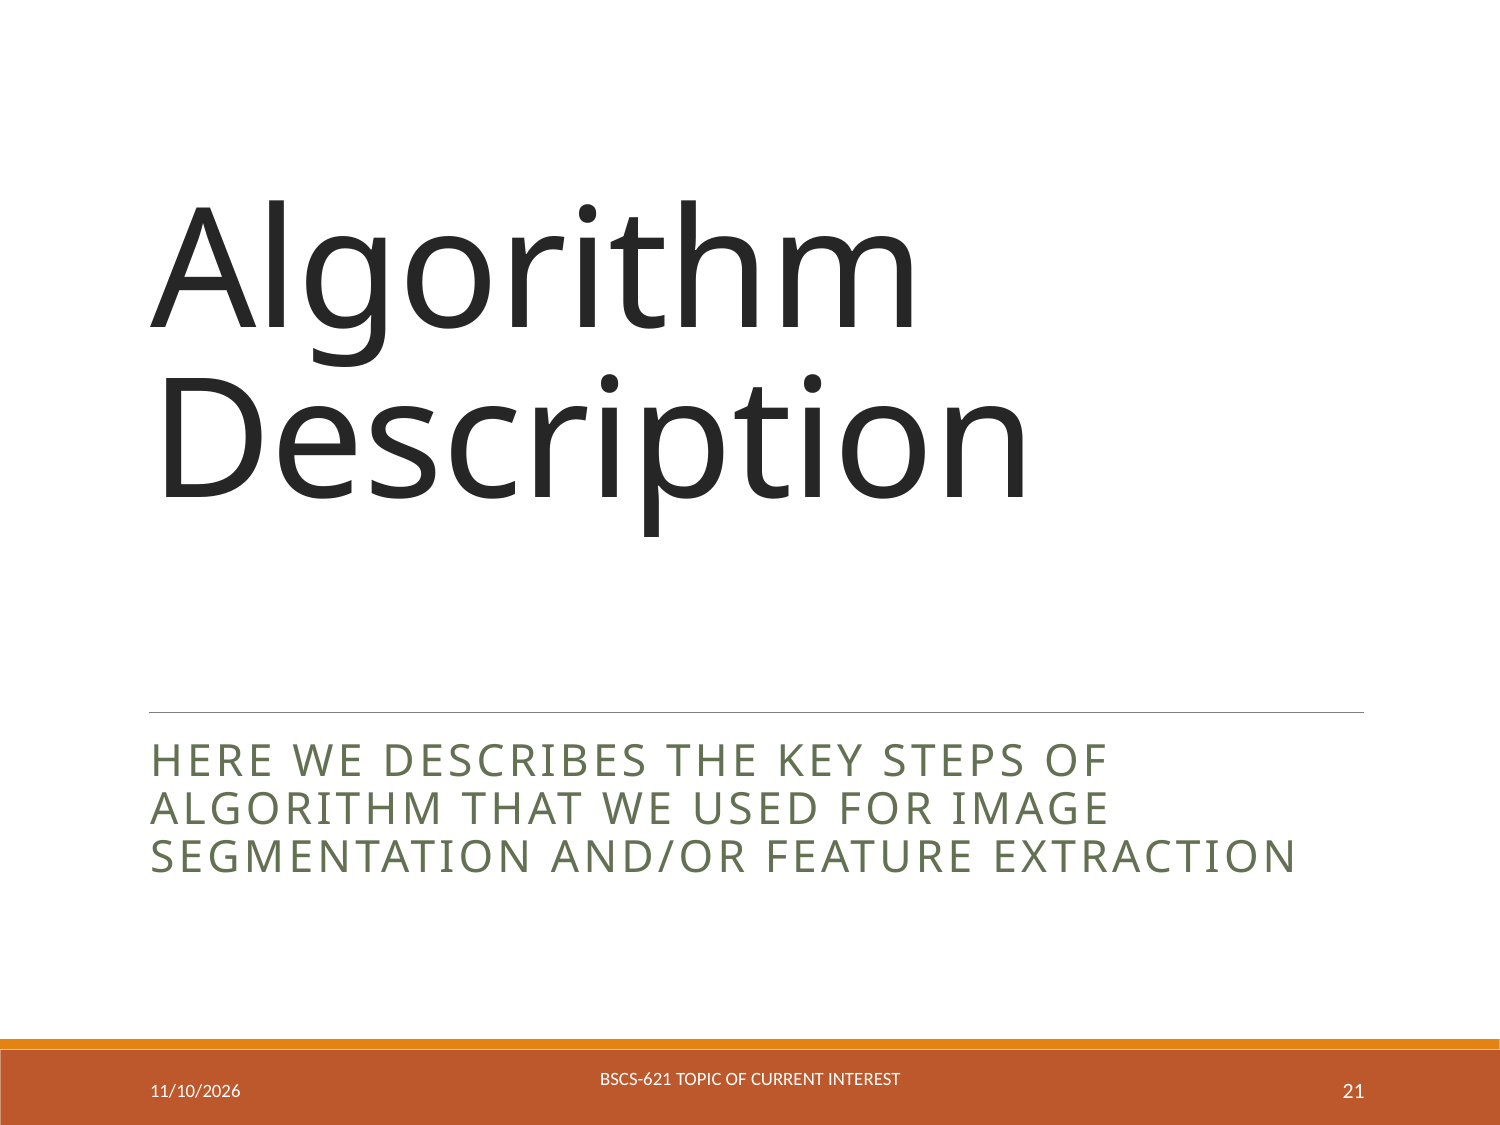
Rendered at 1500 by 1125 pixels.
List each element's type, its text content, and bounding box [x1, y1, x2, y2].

title Algorithm Description [135, 124, 1373, 710]
list Here we describes the key steps of algorithm that we used for image segmentation and/Or Feature Extraction [135, 730, 1373, 918]
slide_number 21 [1218, 1059, 1380, 1120]
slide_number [135, 1059, 440, 1120]
footer BSCS-621 Topic of Current Interest [453, 1059, 1047, 1120]
